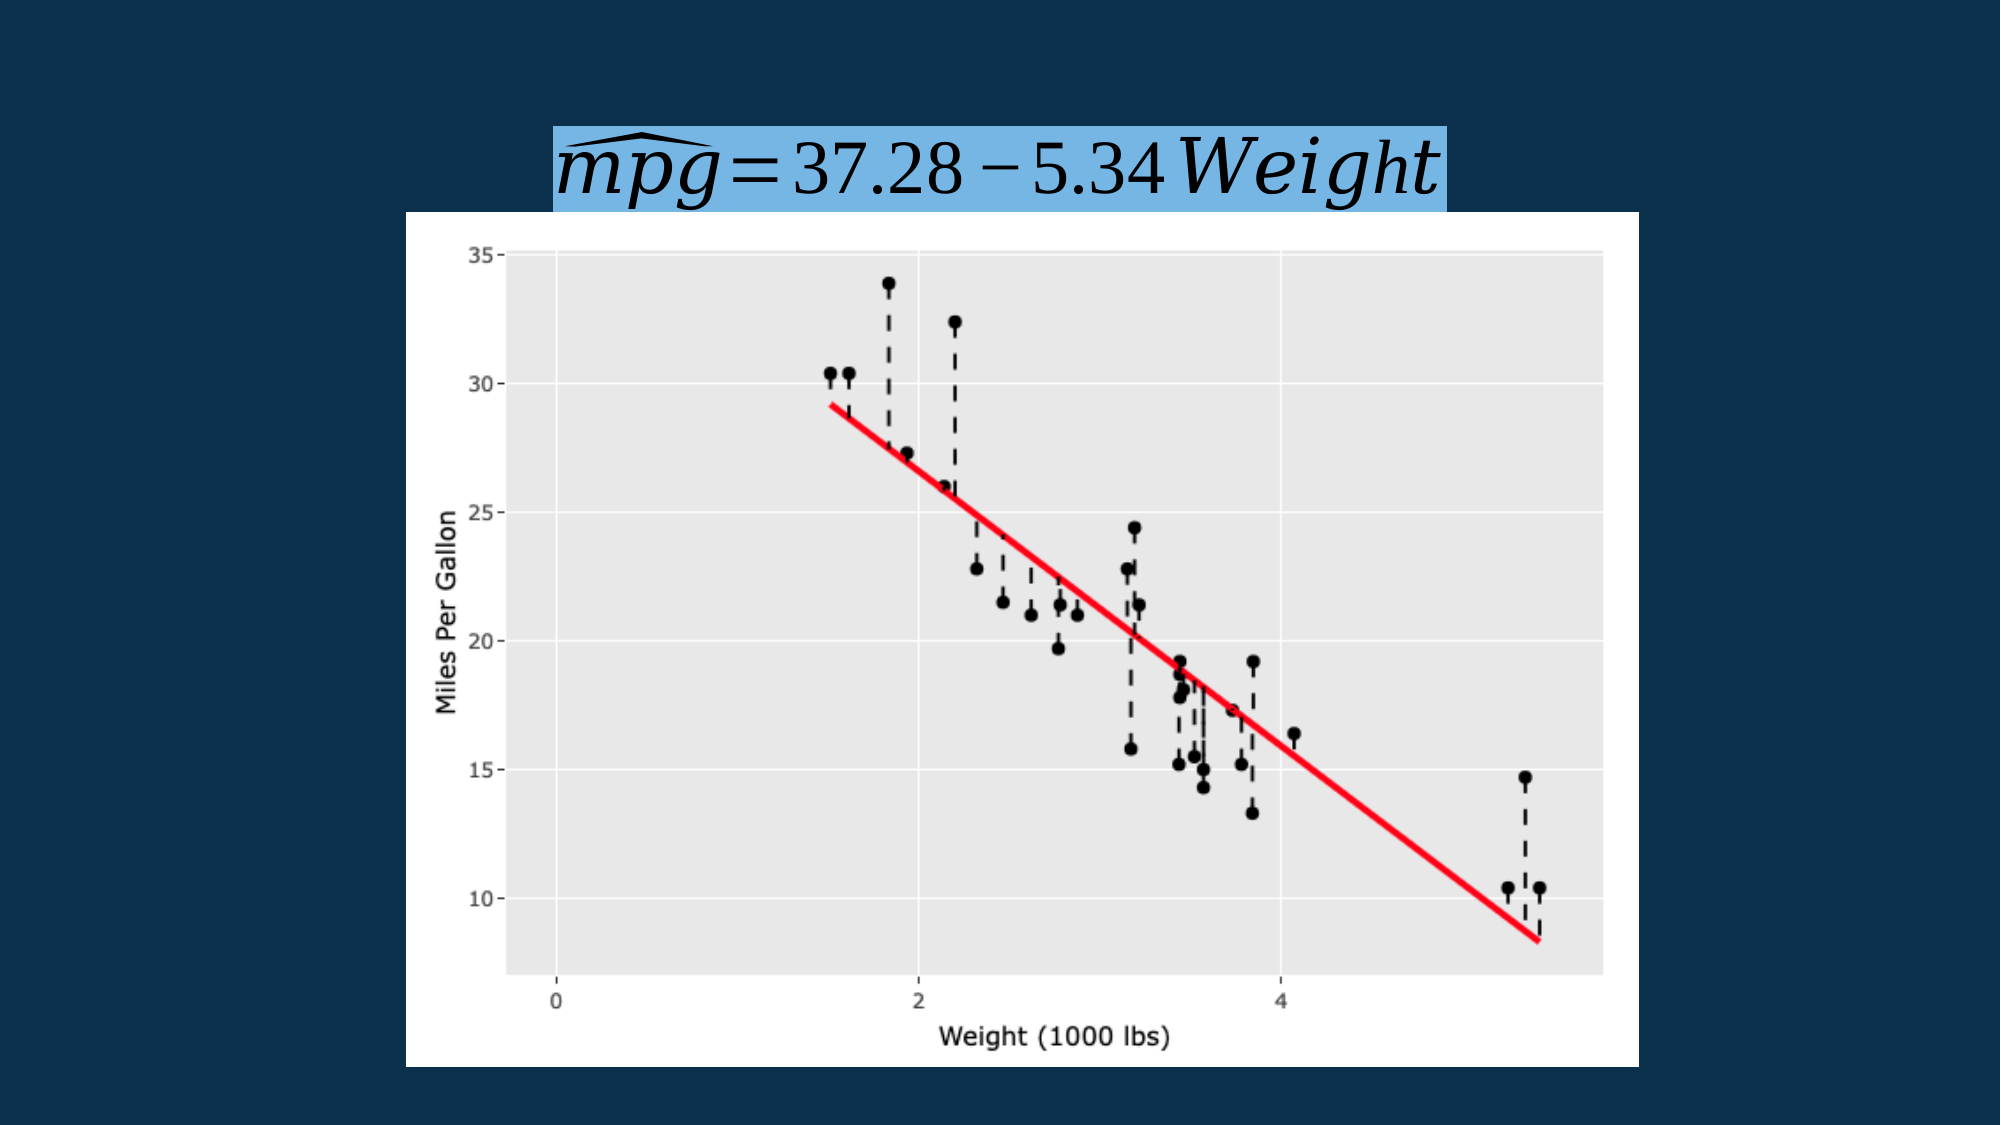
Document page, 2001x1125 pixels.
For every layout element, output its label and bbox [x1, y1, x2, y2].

picture [405, 211, 1639, 1067]
